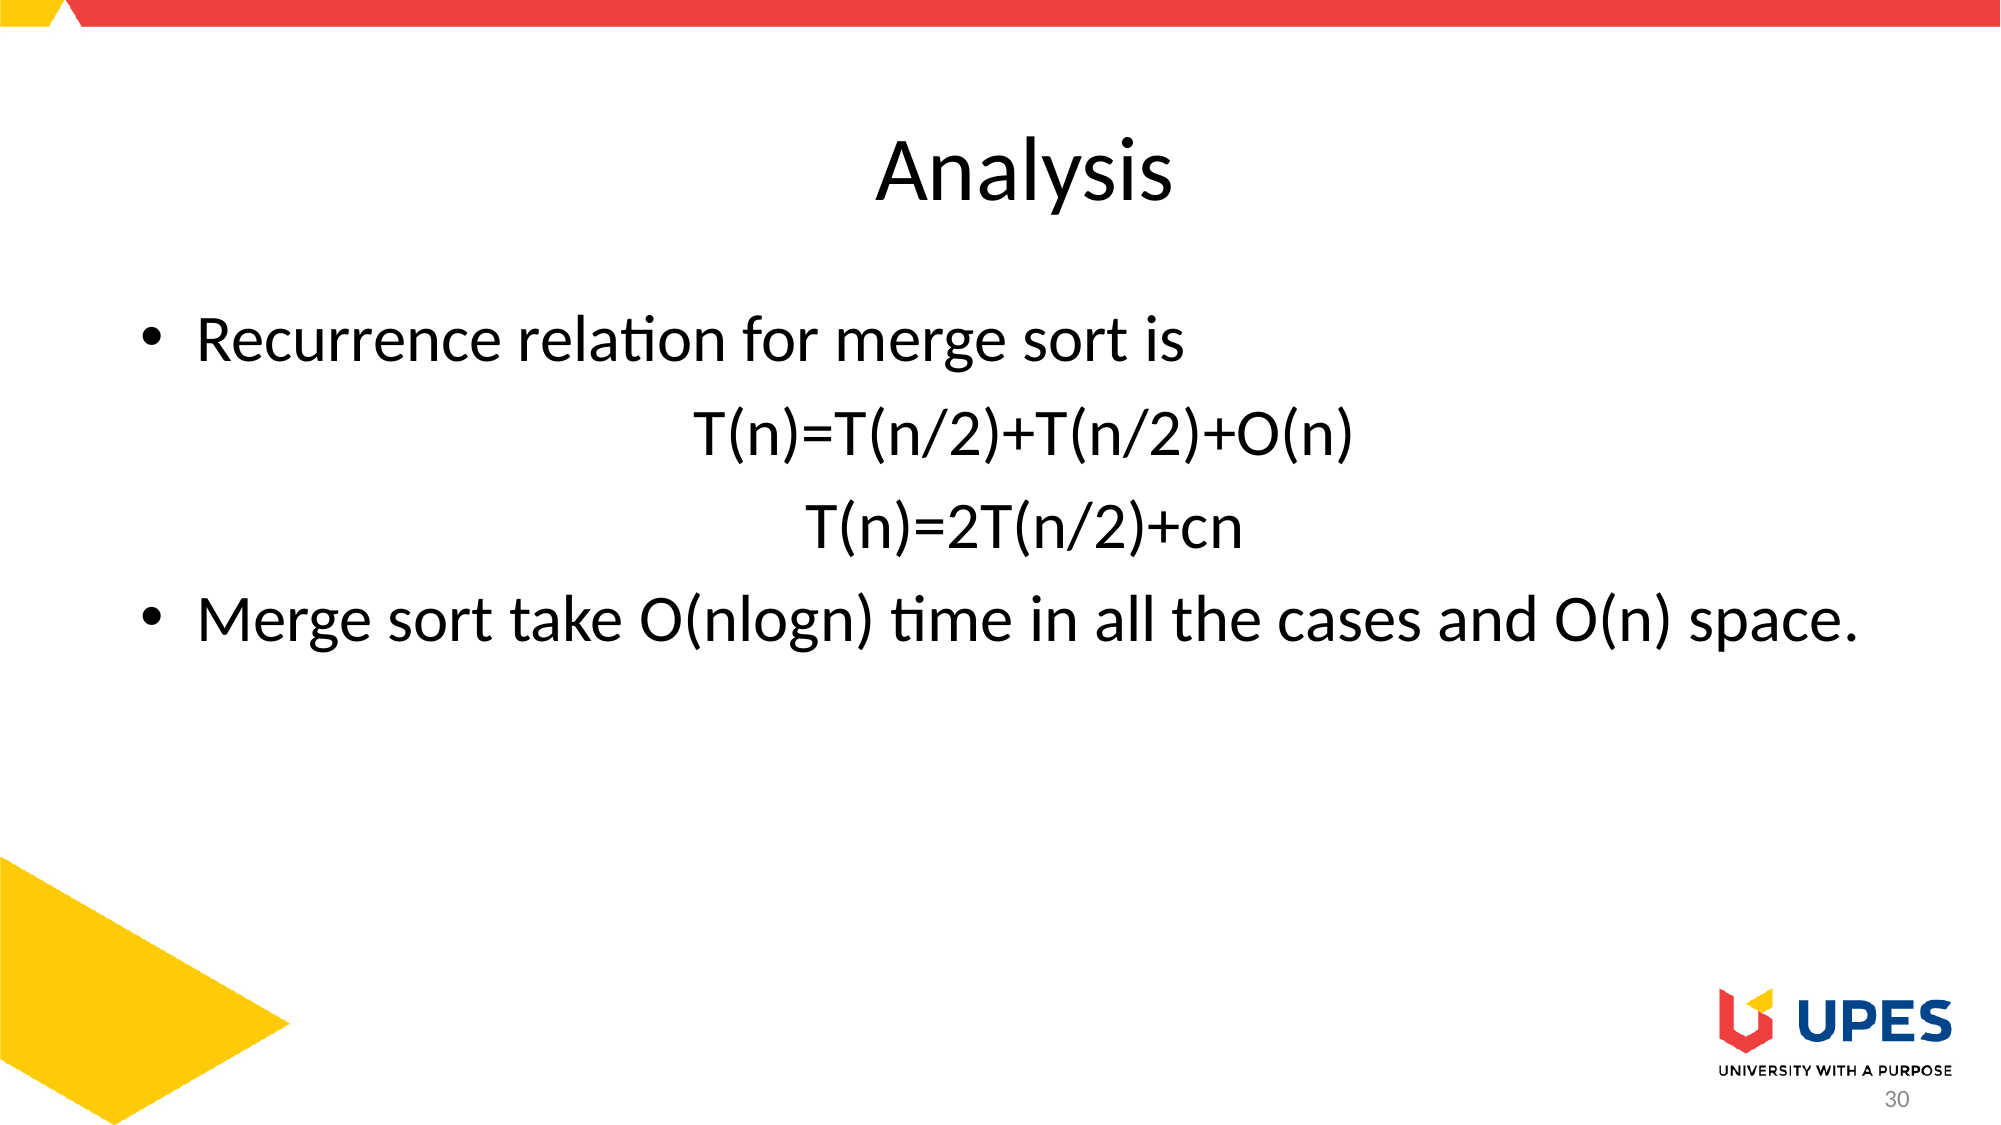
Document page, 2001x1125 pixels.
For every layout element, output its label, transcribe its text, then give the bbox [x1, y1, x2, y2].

picture [0, 0, 2001, 1125]
list Recurrence relation for merge sort is T(n)=T(n/2)+T(n/2)+O(n) T(n)=2T(n/2)+cn Merge sort take O(nlogn) time in all the cases and O(n) space. [125, 287, 1925, 1030]
title Analysis [125, 70, 1925, 258]
